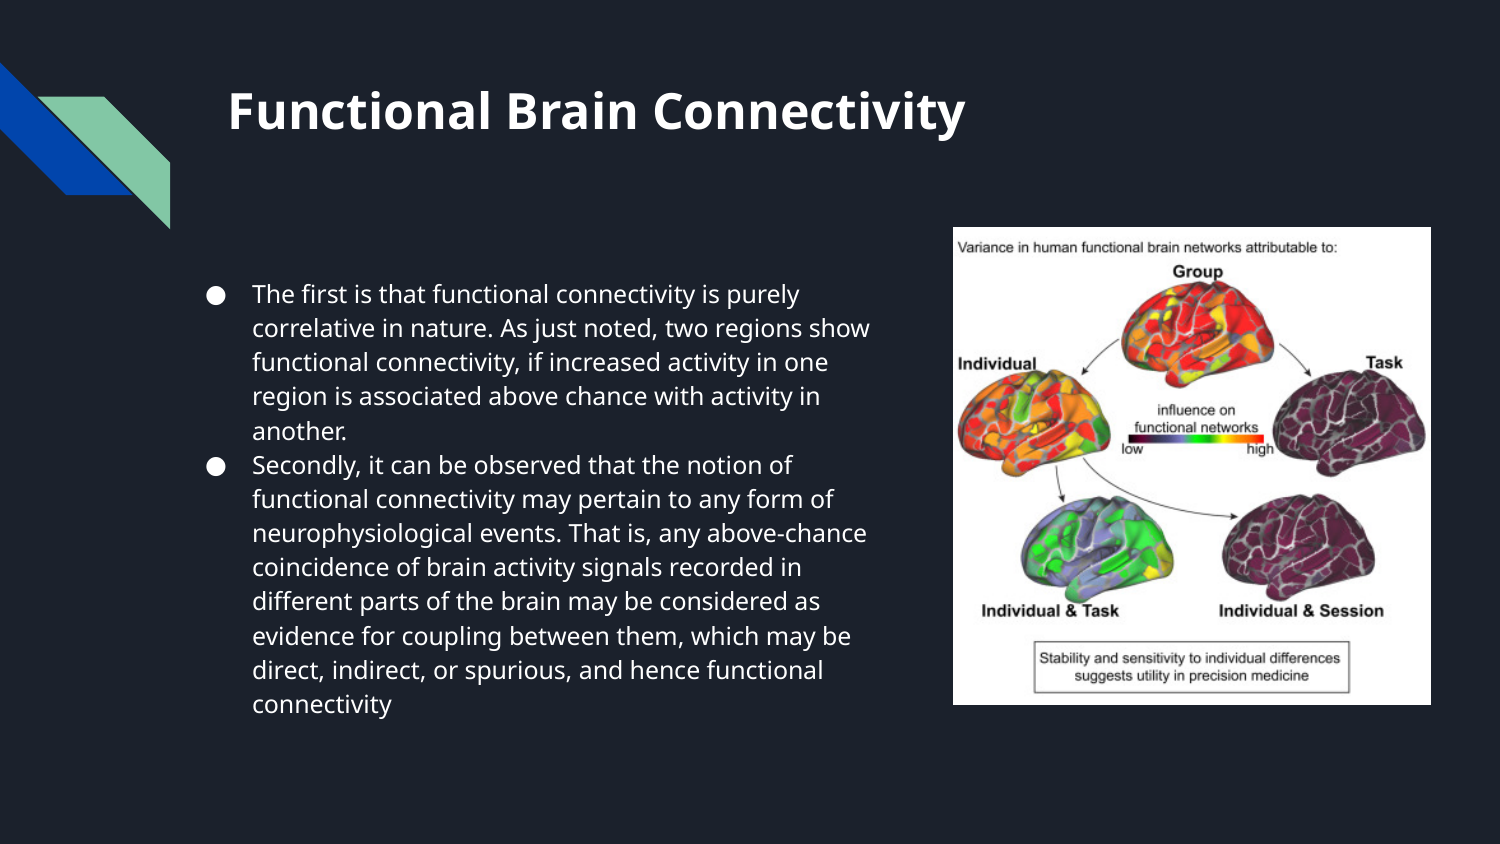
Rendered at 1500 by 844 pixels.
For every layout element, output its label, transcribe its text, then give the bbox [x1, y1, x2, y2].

picture [952, 226, 1431, 705]
list The first is that functional connectivity is purely correlative in nature. As just noted, two regions show functional connectivity, if increased activity in one region is associated above chance with activity in another. Secondly, it can be observed that the notion of functional connectivity may pertain to any form of neurophysiological events. That is, any above-chance coincidence of brain activity signals recorded in different parts of the brain may be considered as evidence for coupling between them, which may be direct, indirect, or spurious, and hence functional connectivity [168, 258, 902, 737]
title Functional Brain Connectivity [212, 64, 1368, 215]
